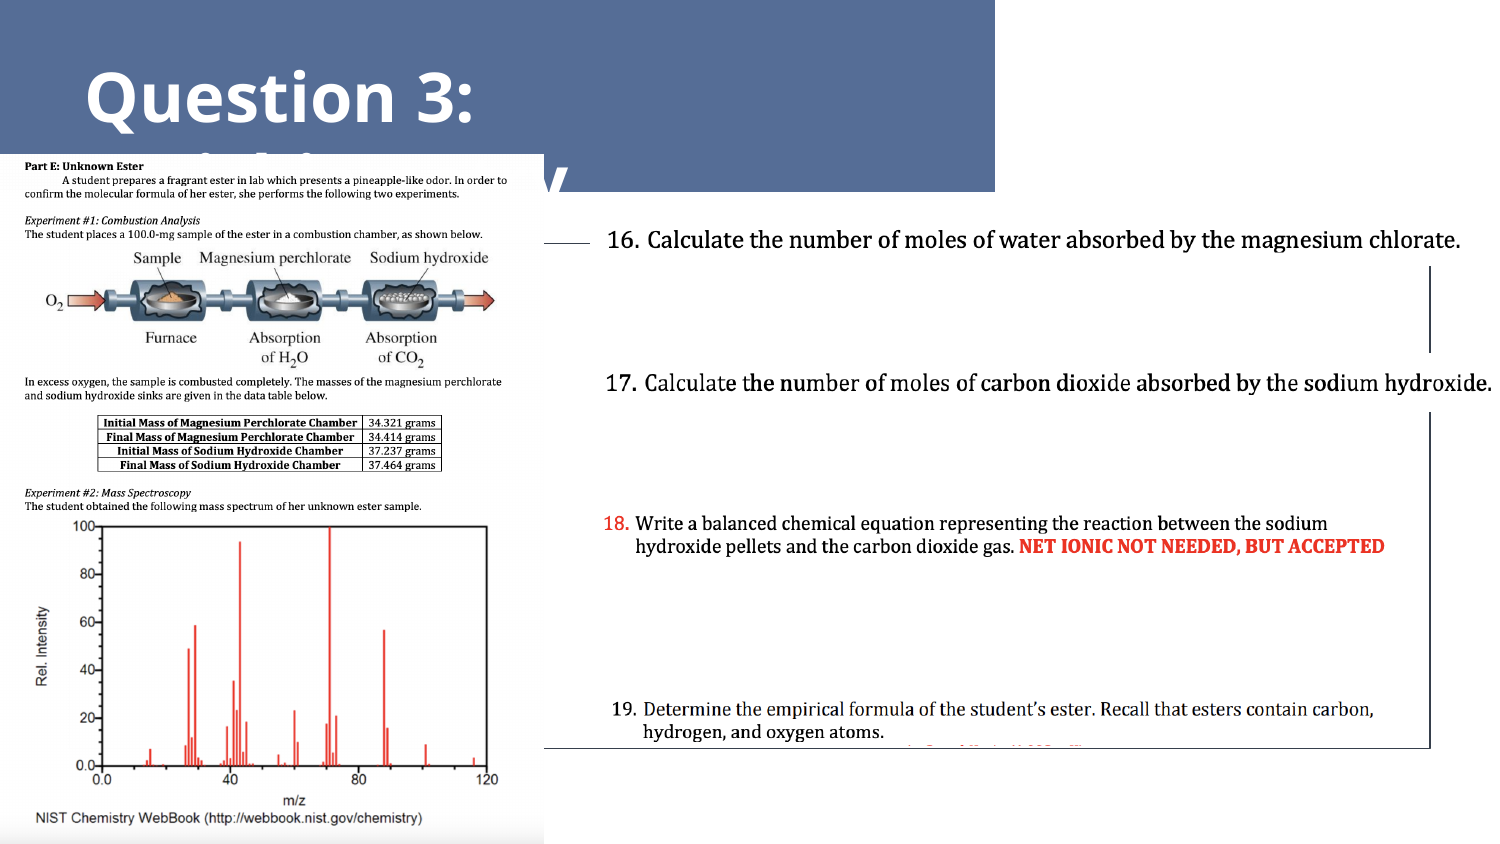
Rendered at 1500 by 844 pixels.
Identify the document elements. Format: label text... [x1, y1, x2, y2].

text_box [0, 0, 995, 192]
text_box Add text here [548, 243, 1431, 749]
picture [581, 353, 1500, 412]
picture [588, 686, 1402, 746]
picture [590, 207, 1484, 266]
title Question 3: Stoichiometry [69, 39, 968, 235]
picture [0, 153, 545, 844]
picture [592, 505, 1398, 565]
